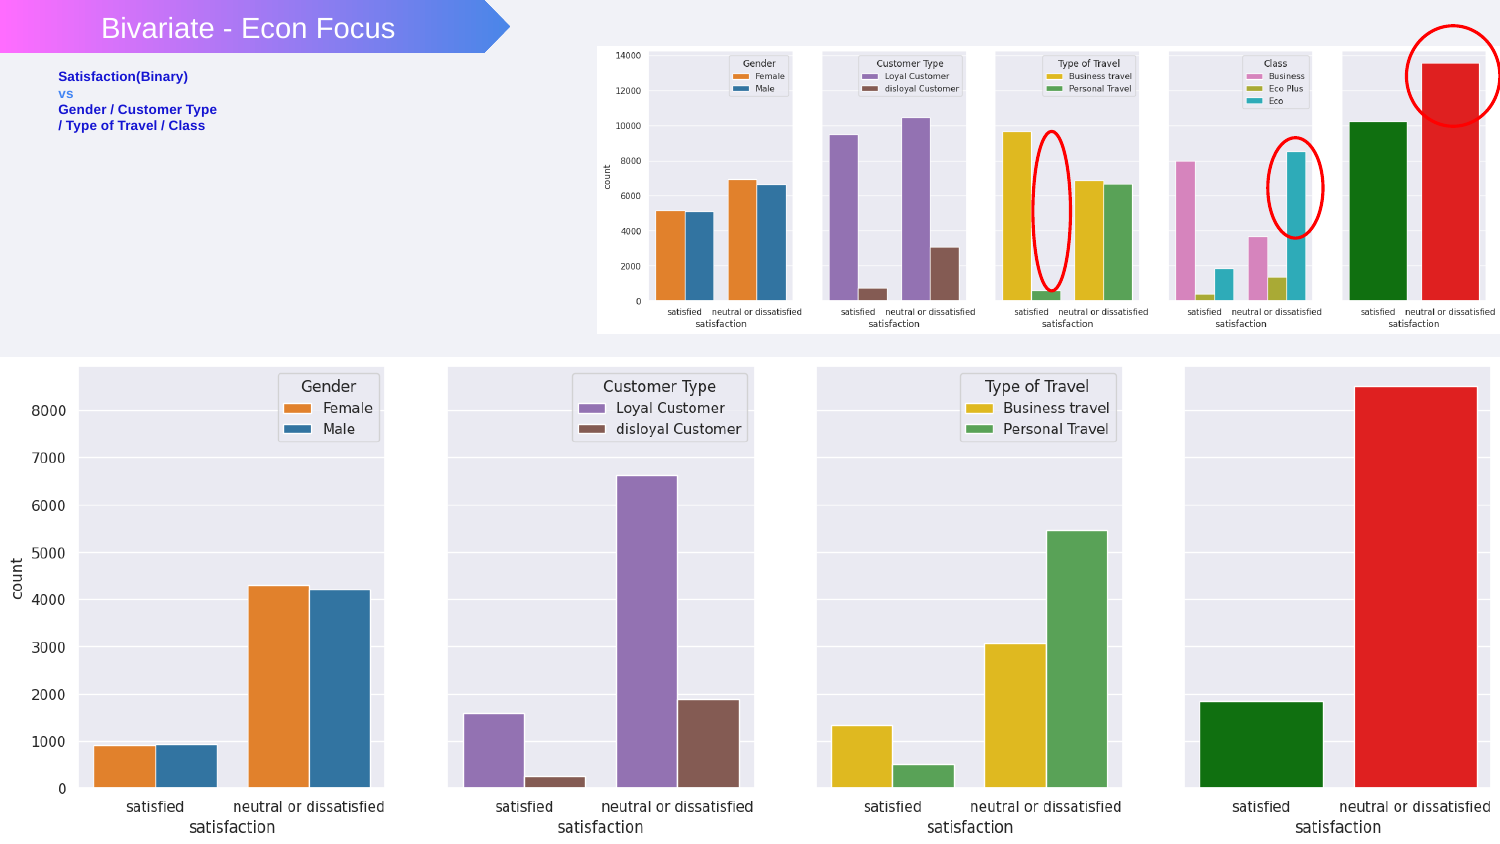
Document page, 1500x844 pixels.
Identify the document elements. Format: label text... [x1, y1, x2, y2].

title Satisfaction(Binary) vs Gender / Customer Type / Type of Travel / Class [43, 53, 591, 149]
text_box Bivariate - Econ Focus [0, 0, 511, 53]
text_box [596, 25, 1500, 335]
picture [0, 357, 1500, 844]
